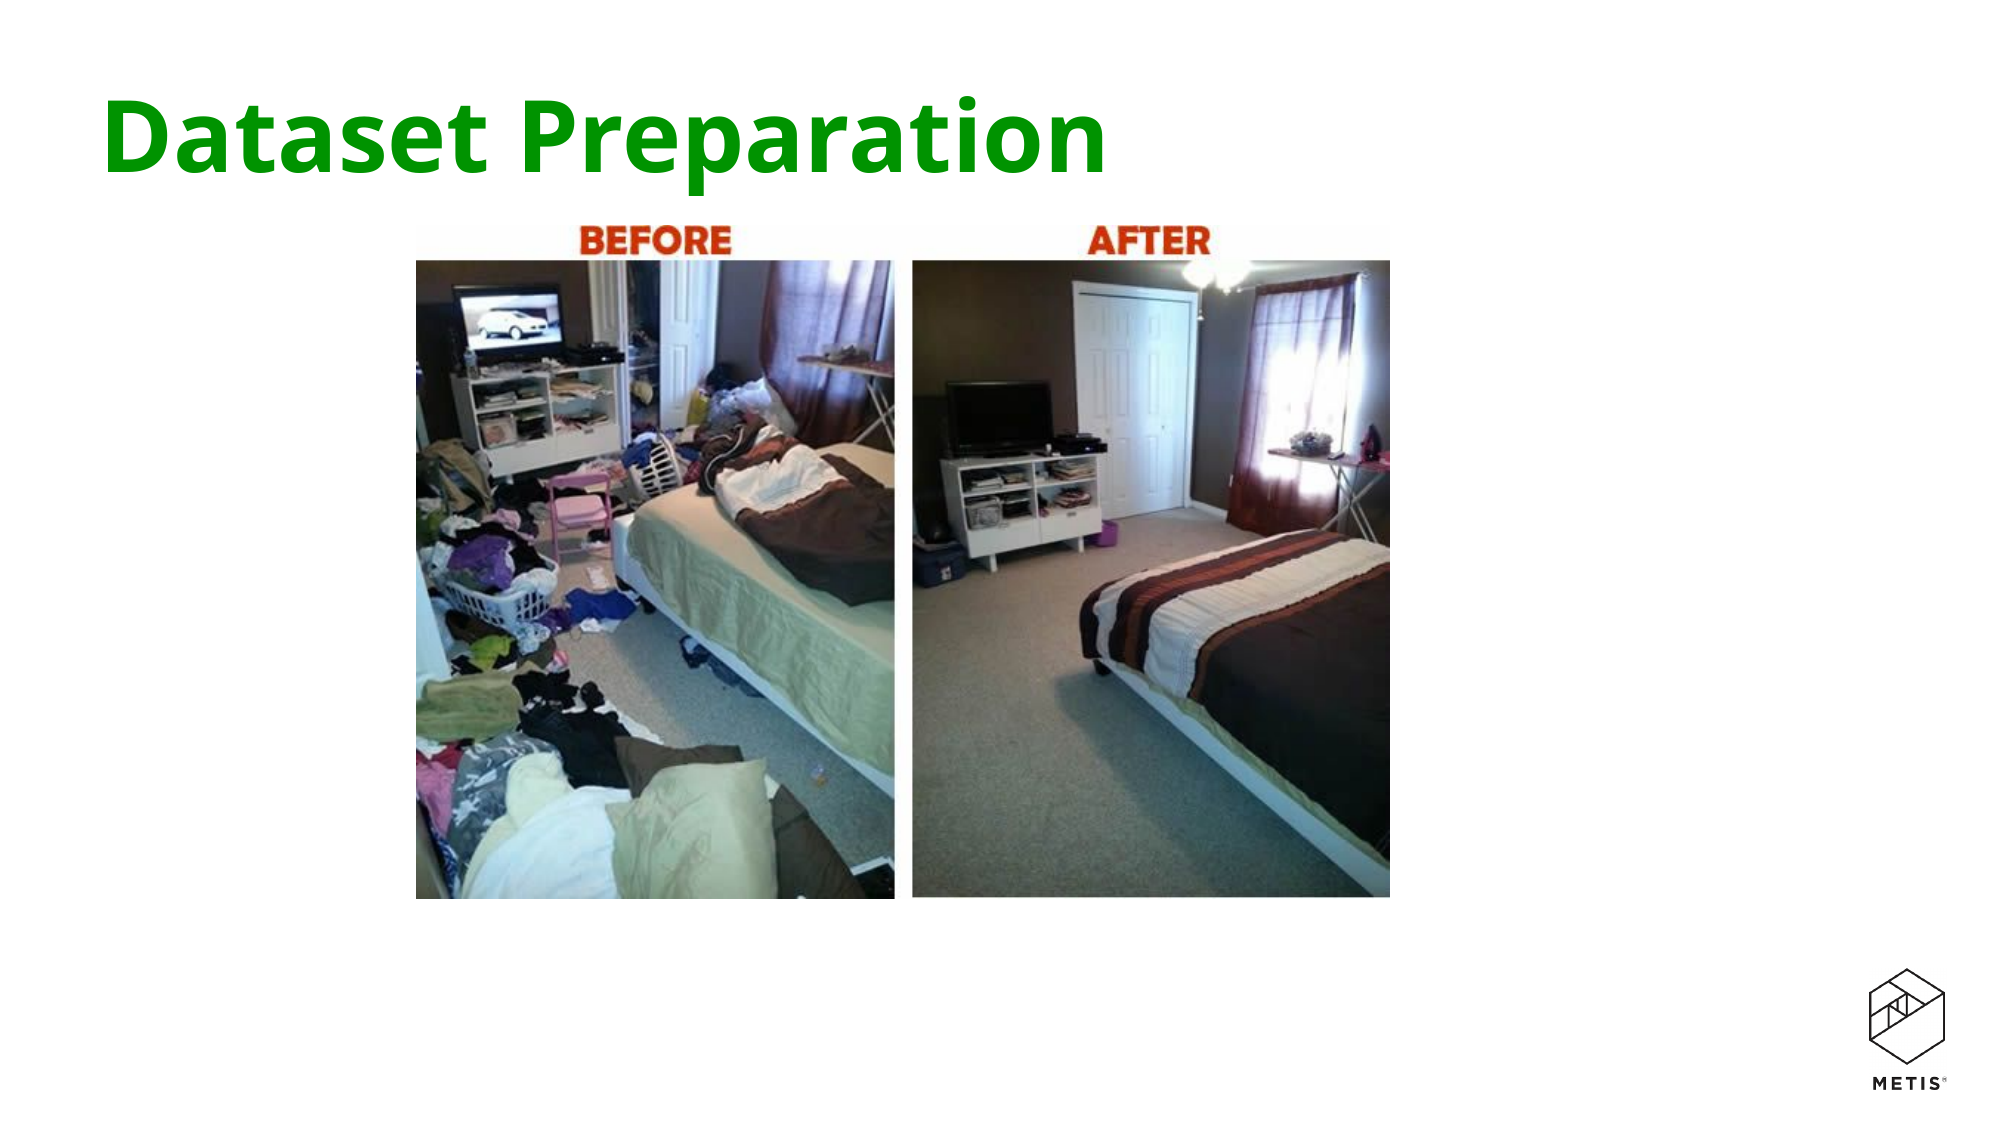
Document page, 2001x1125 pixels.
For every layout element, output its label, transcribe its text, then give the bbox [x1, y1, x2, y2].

text_box Dataset Preparation [99, 60, 1681, 193]
picture [1869, 968, 1947, 1090]
picture [416, 225, 1390, 900]
